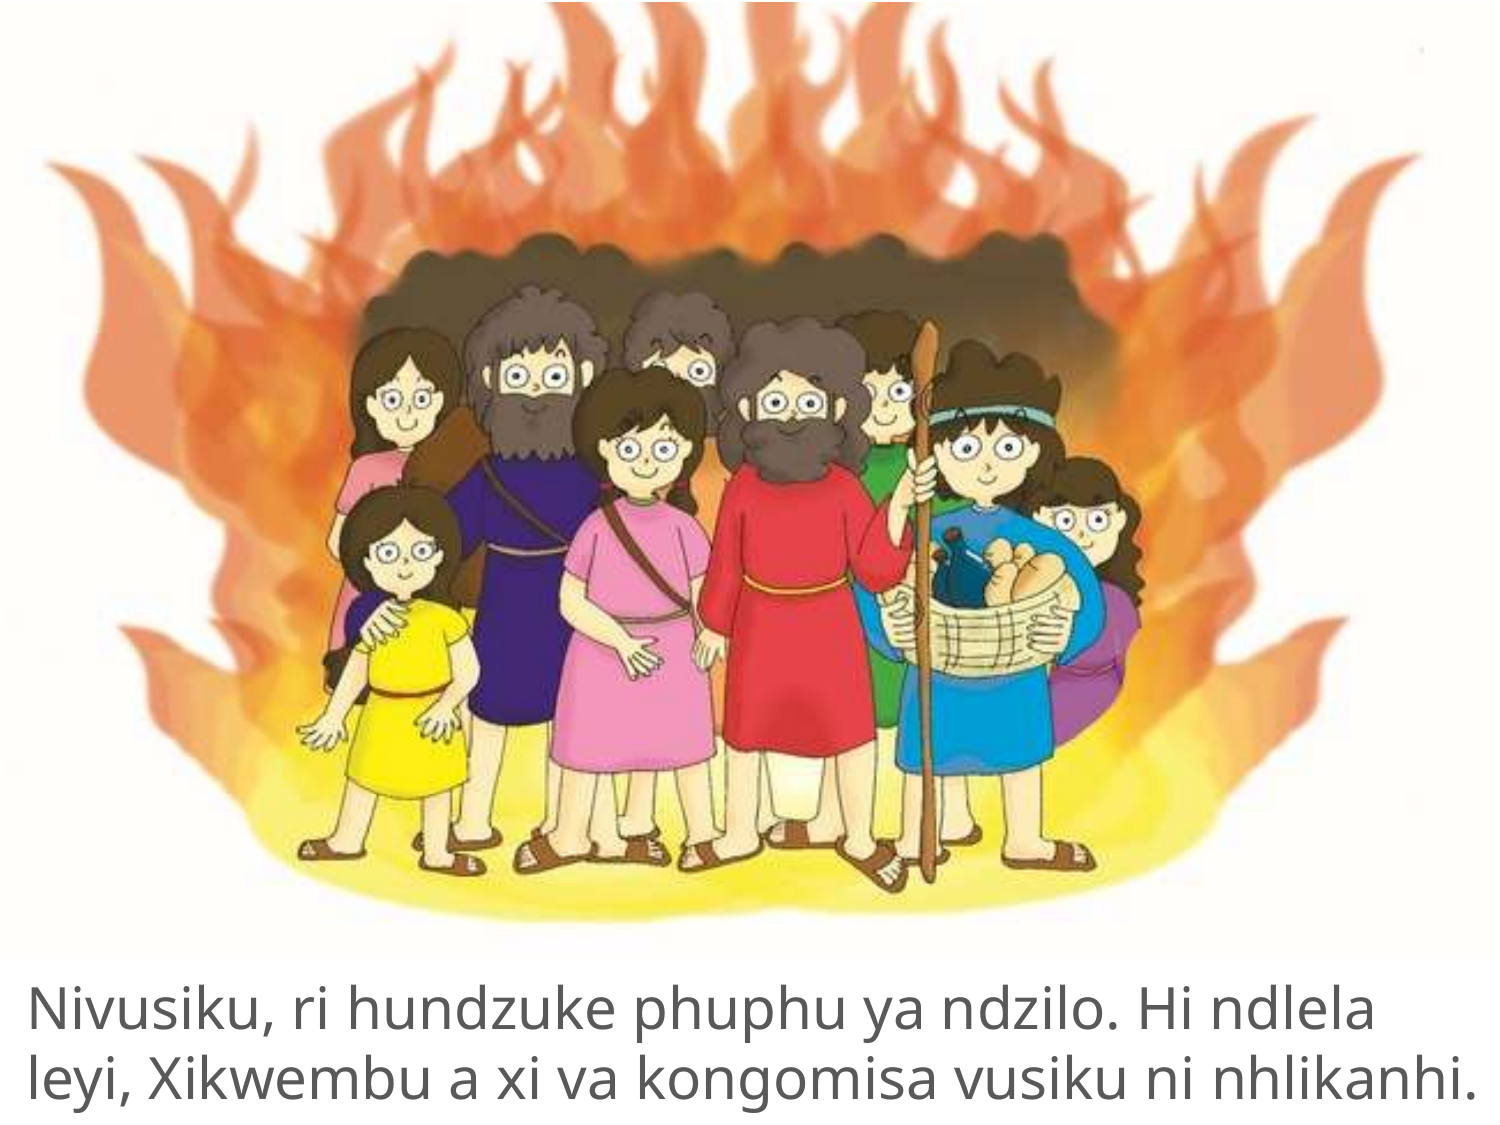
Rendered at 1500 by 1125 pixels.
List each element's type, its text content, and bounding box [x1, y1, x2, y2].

picture [0, 2, 1498, 959]
text_box Nivusiku, ri hundzuke phuphu ya ndzilo. Hi ndlela leyi, Xikwembu a xi va kongomisa vusiku ni nhlikanhi. [11, 964, 1498, 1119]
